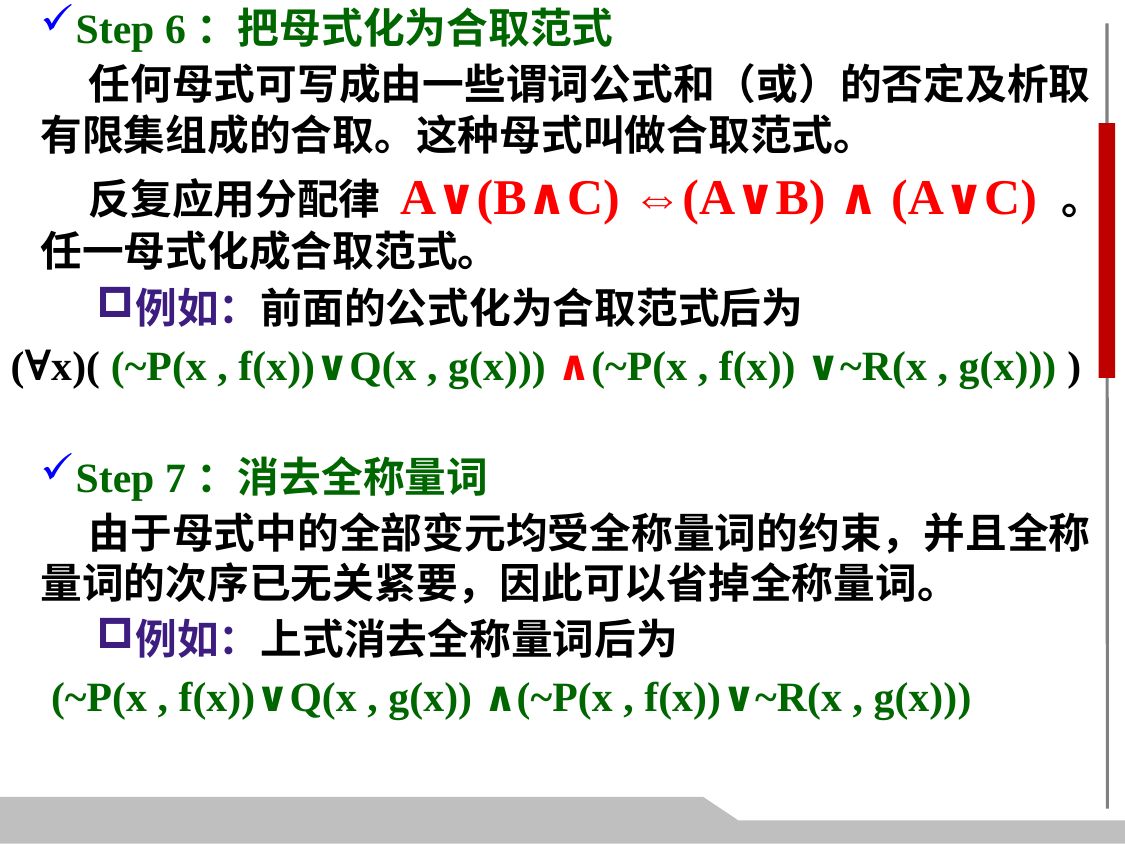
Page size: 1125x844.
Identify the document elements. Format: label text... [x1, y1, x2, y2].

list Step 6：把母式化为合取范式 任何母式可写成由一些谓词公式和（或）的否定及析取有限集组成的合取。这种母式叫做合取范式。 反复应用分配律 A∨(B∧C) ⇔(A∨B) ∧ (A∨C) 。任一母式化成合取范式。 例如：前面的公式化为合取范式后为 (∀x)( (~P(x , f(x))∨Q(x , g(x))) ∧(~P(x , f(x)) ∨~R(x , g(x))) ) Step 7：消去全称量词 由于母式中的全部变元均受全称量词的约束，并且全称量词的次序已无关紧要，因此可以省掉全称量词。 例如：上式消去全称量词后为 (~P(x , f(x))∨Q(x , g(x)) ∧(~P(x , f(x))∨~R(x , g(x))) [0, 0, 1125, 567]
